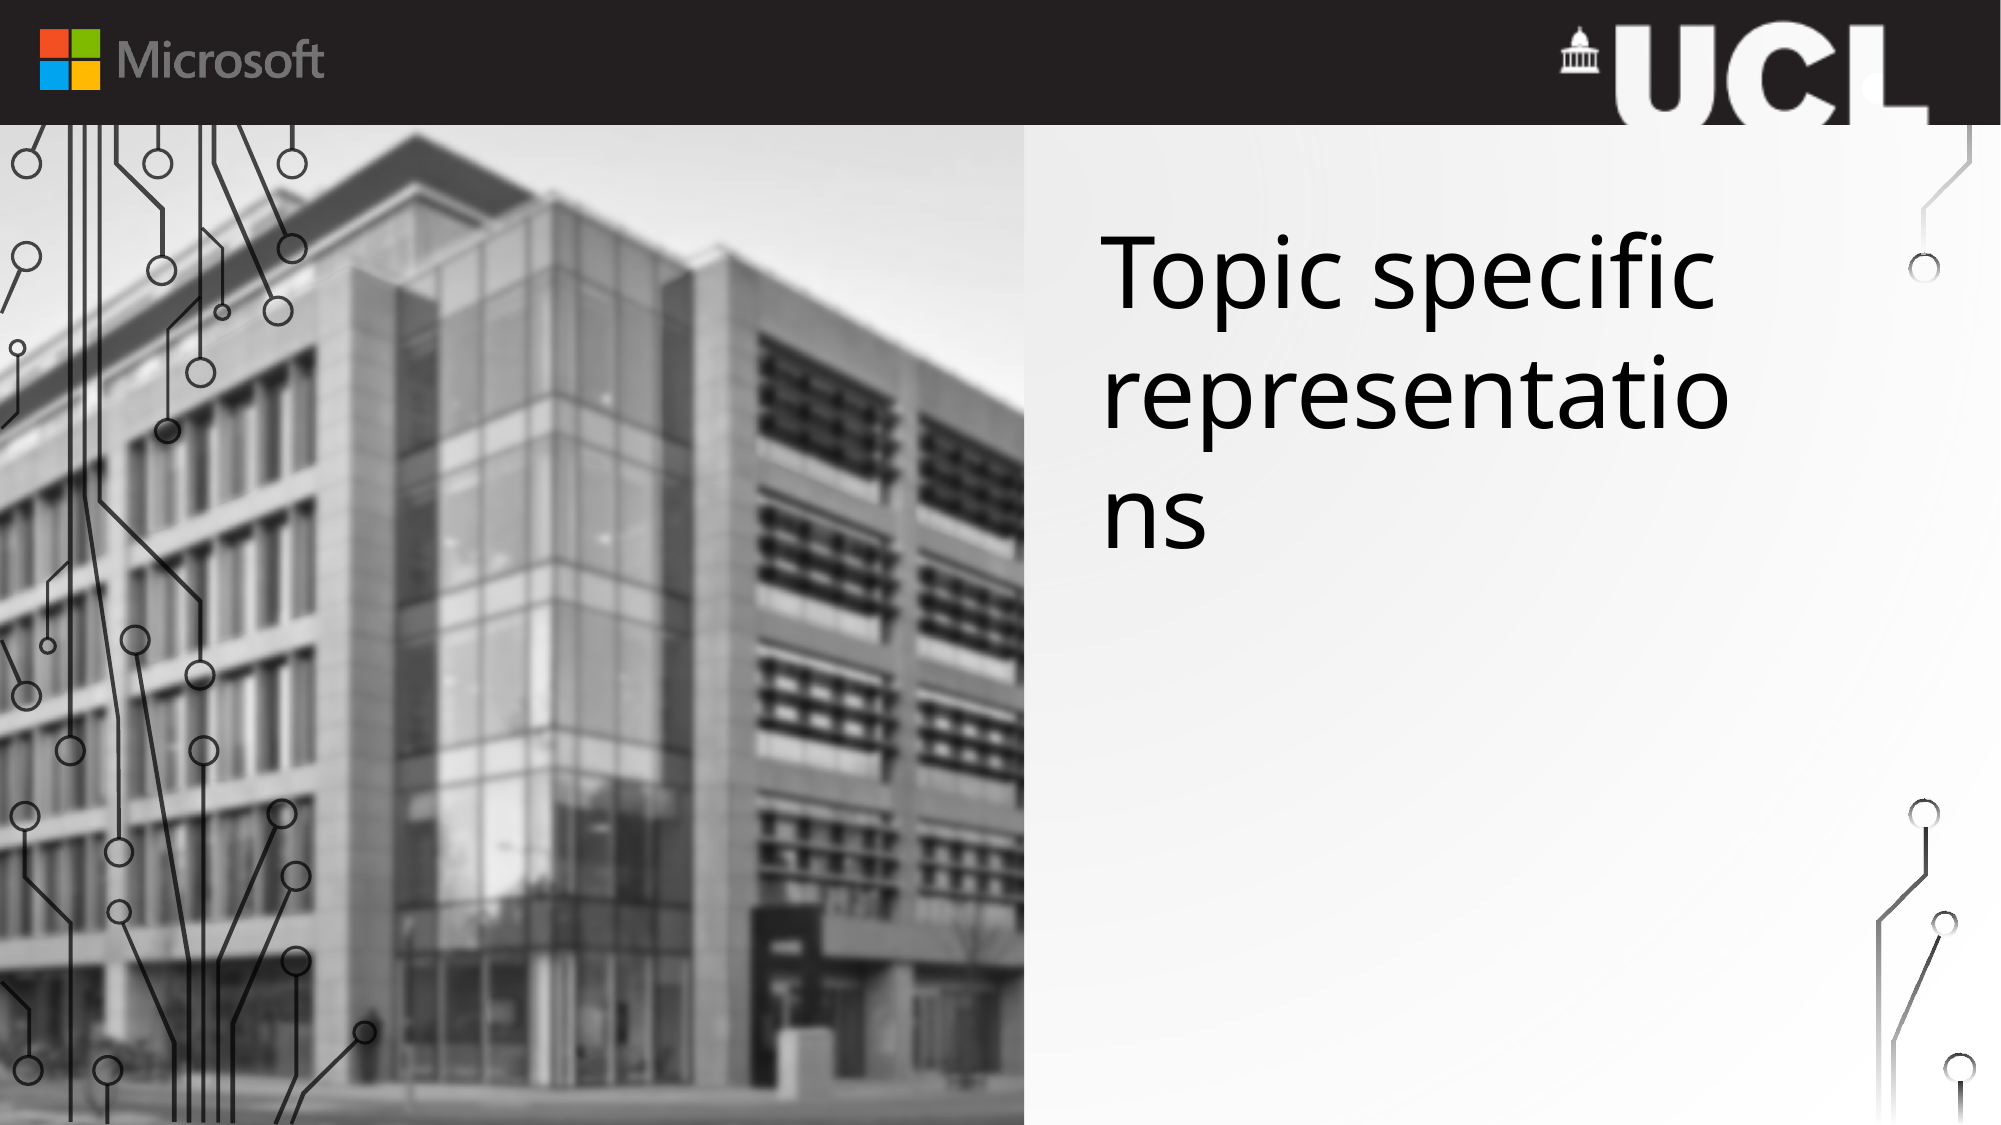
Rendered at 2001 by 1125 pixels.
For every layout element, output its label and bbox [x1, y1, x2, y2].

text_box [1025, 125, 2000, 1125]
text_box [1863, 125, 1976, 1124]
picture [0, 0, 2000, 1125]
text_box [0, 125, 379, 1125]
